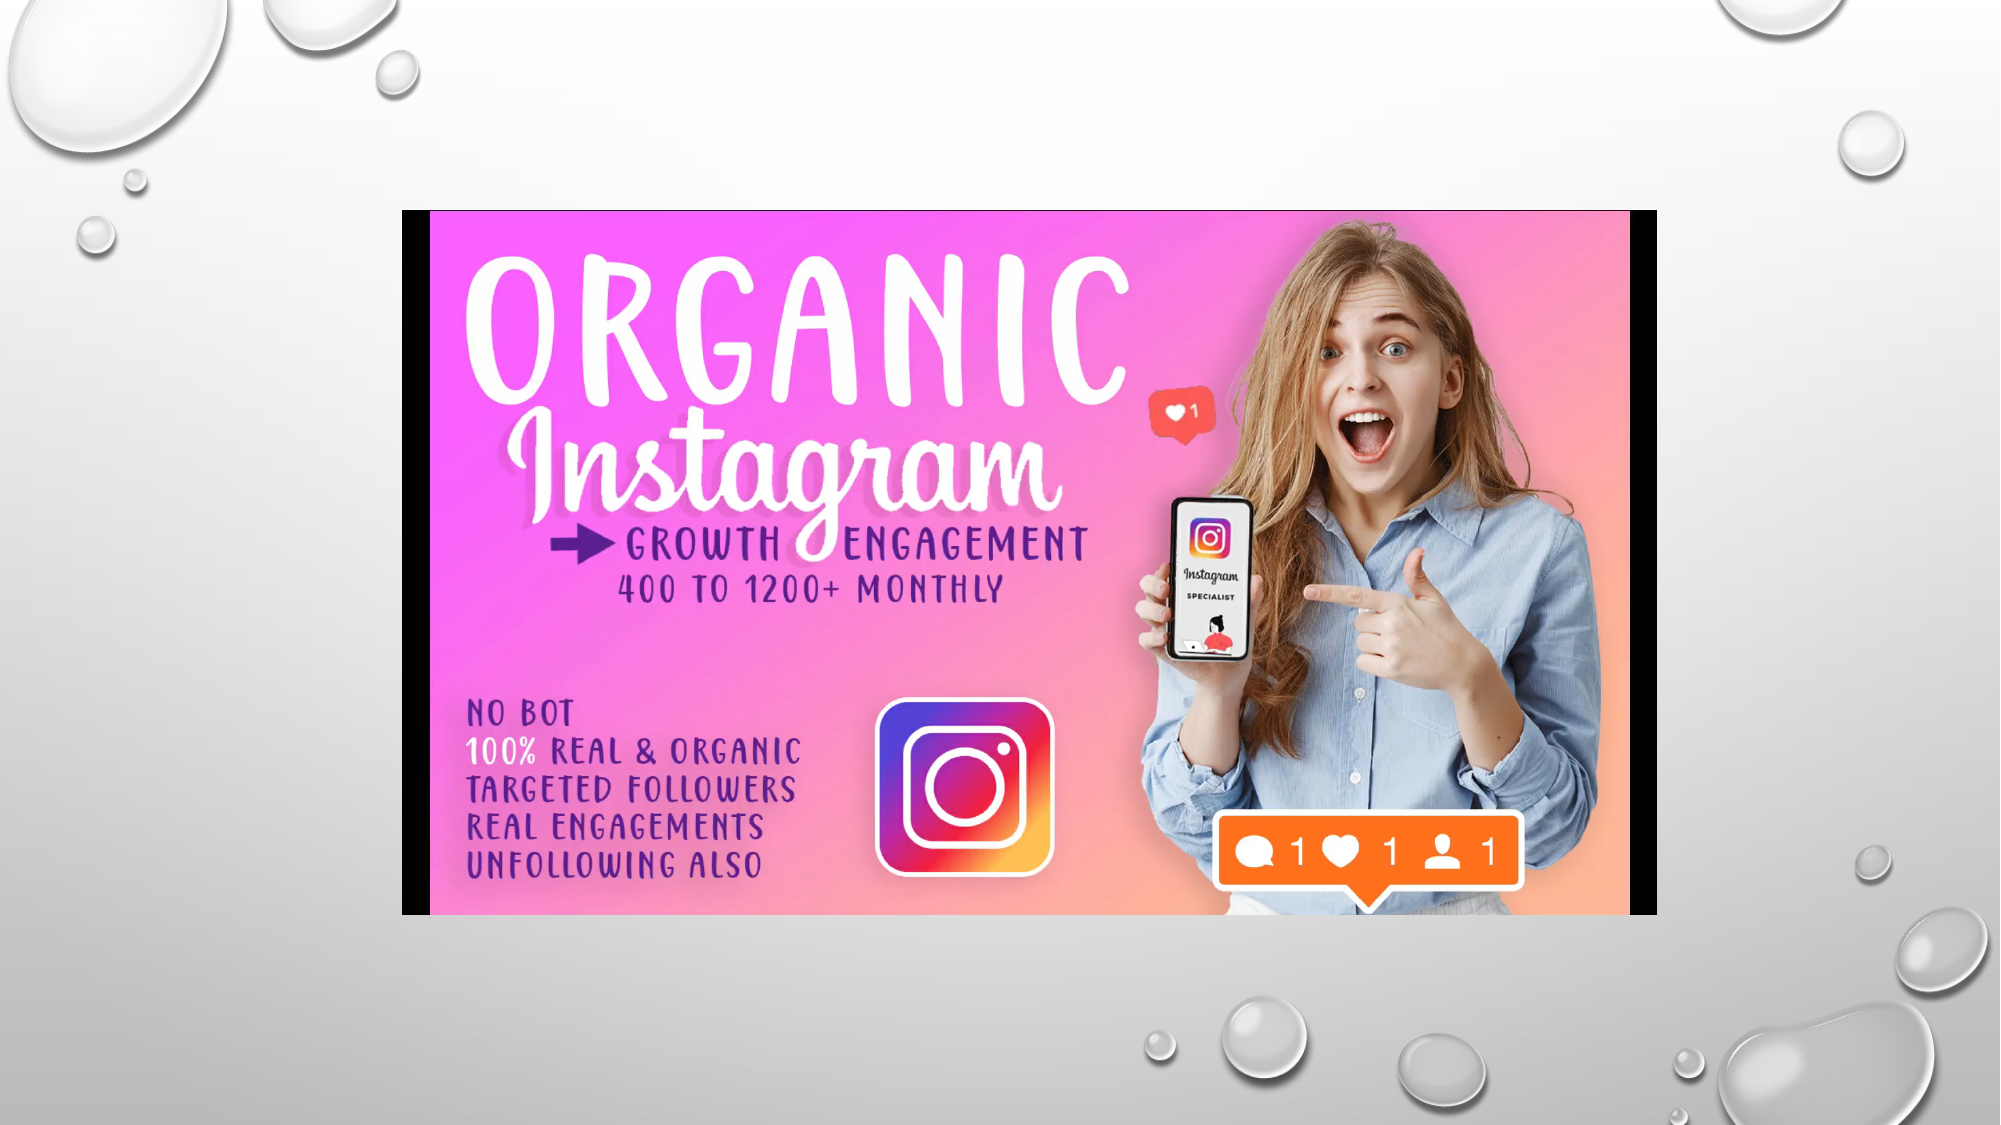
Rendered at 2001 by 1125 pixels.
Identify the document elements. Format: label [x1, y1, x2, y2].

text_box [401, 209, 1658, 916]
picture [0, 0, 2000, 1125]
